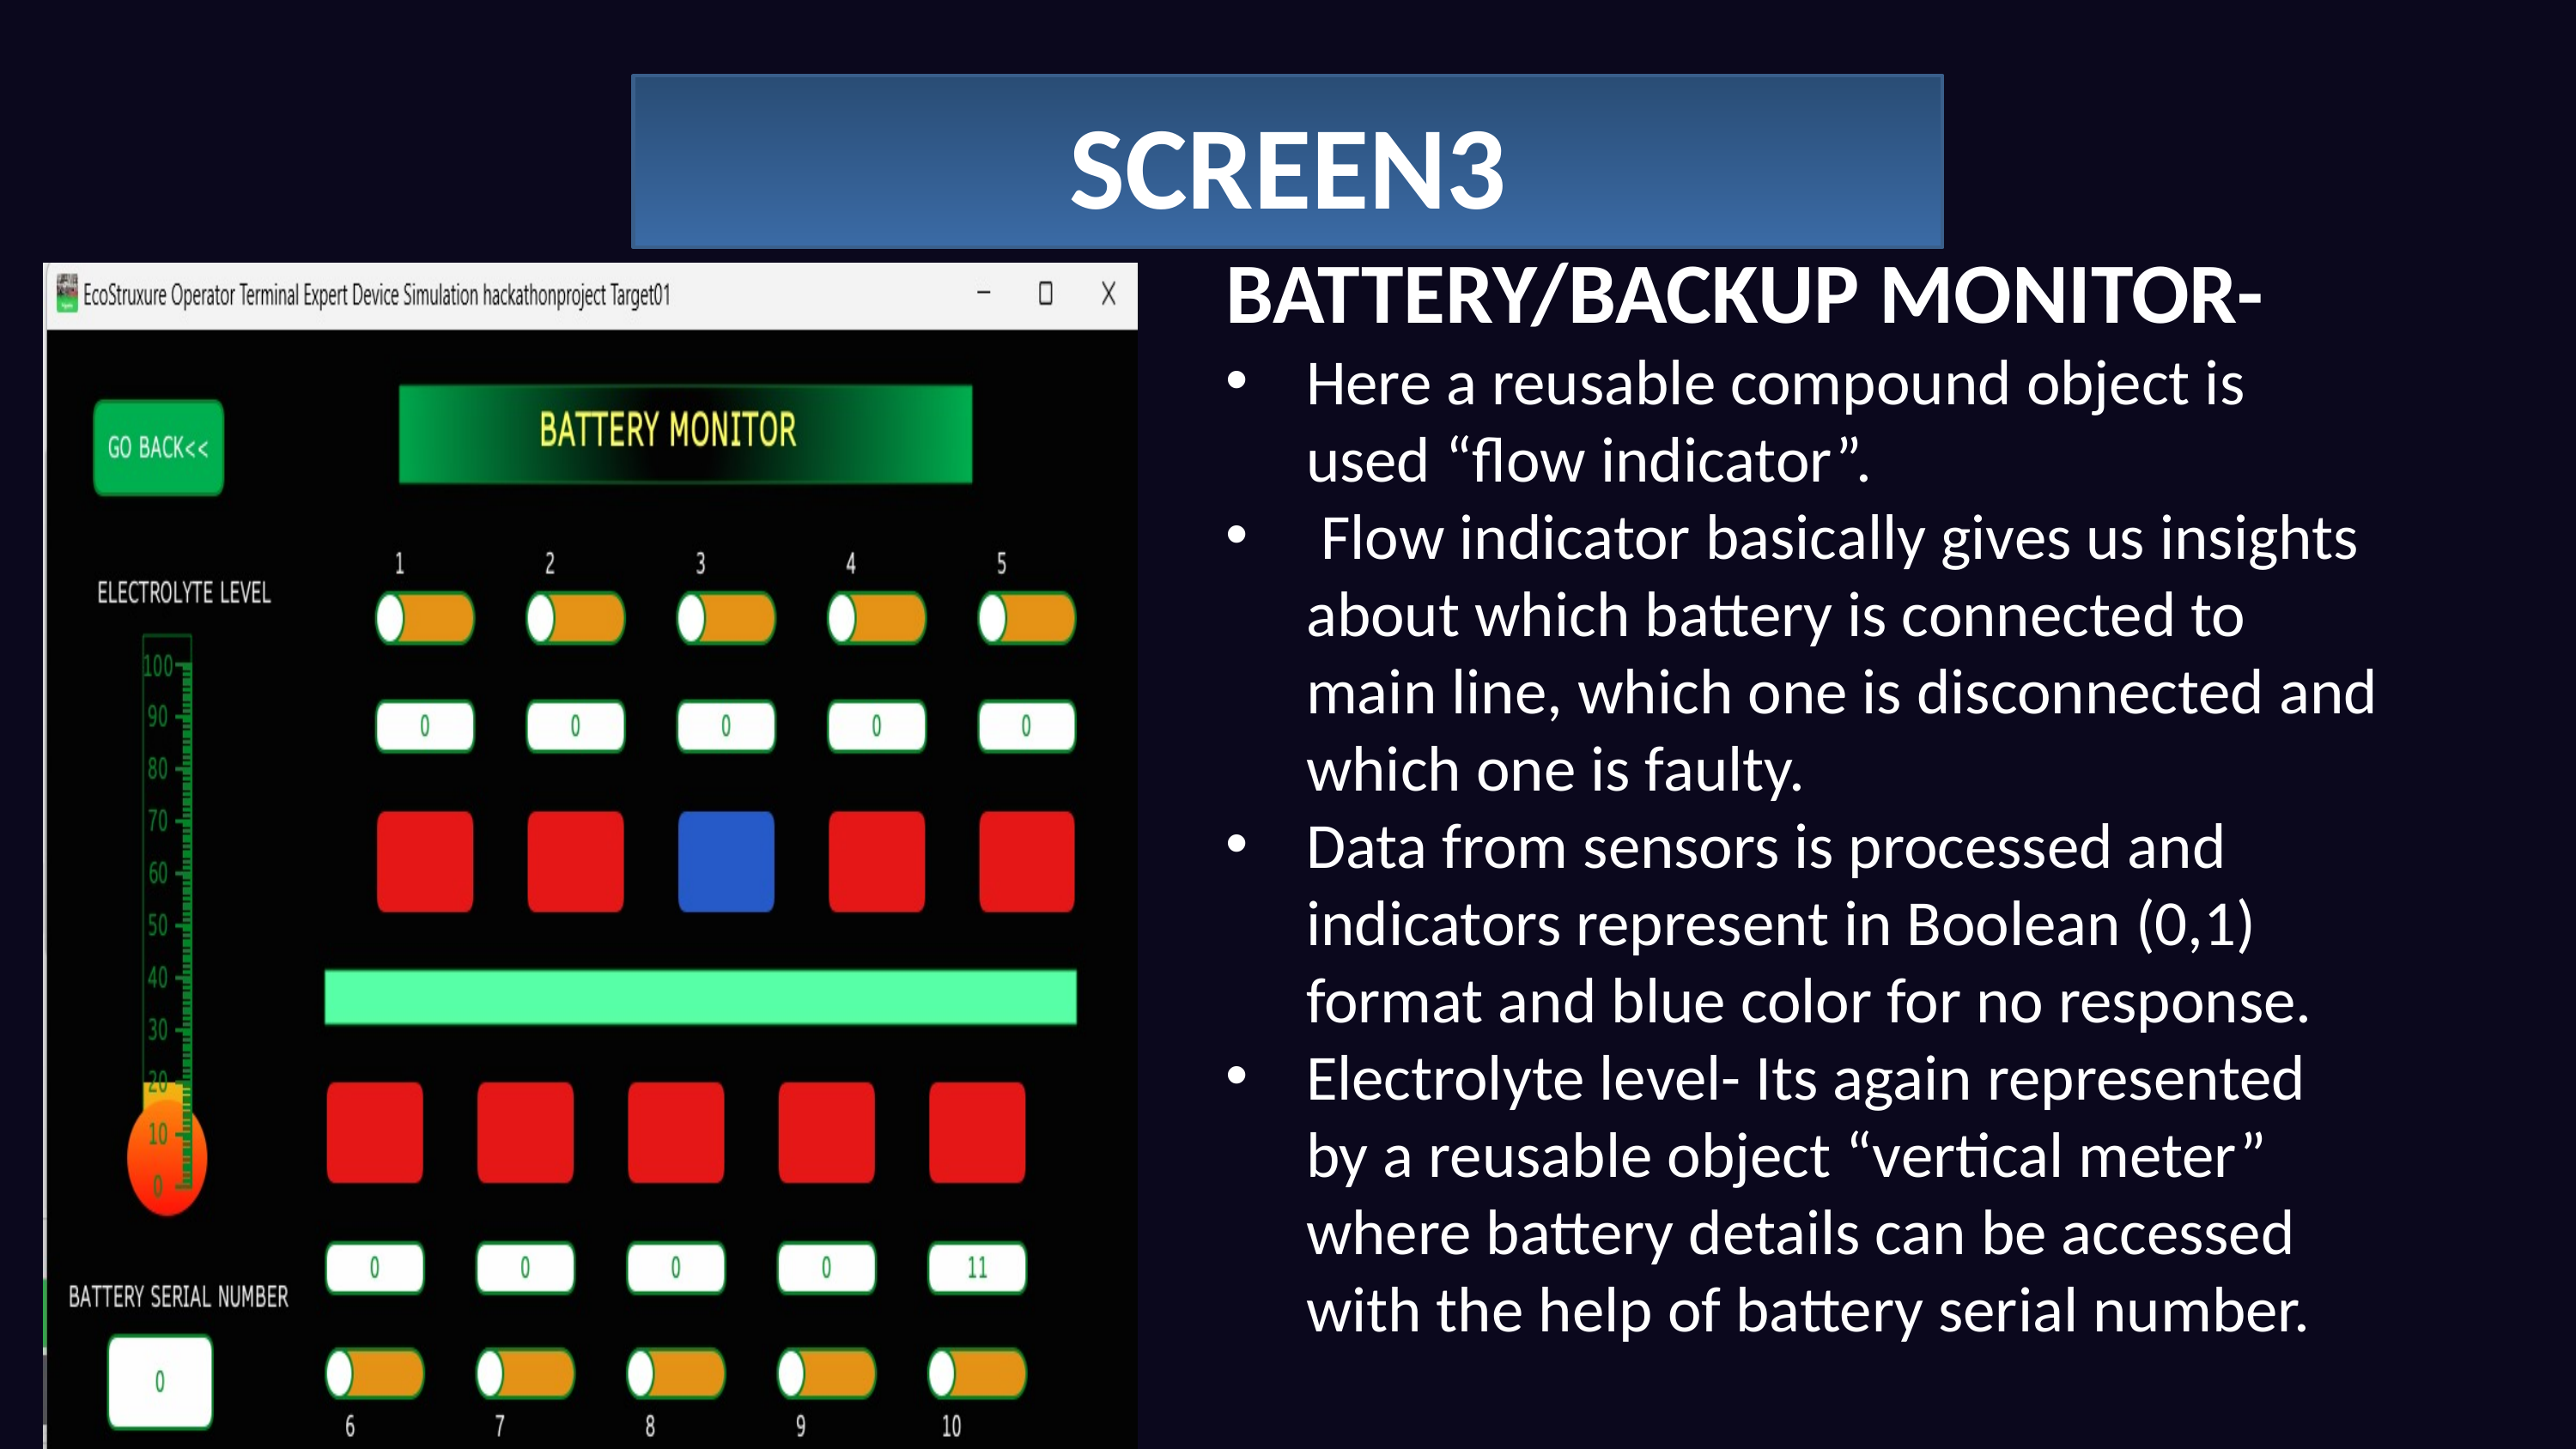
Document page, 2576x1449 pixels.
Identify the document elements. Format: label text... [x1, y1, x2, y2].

text_box SCREEN3 [631, 74, 1944, 249]
picture [42, 262, 1139, 1449]
text_box BATTERY/BACKUP MONITOR- Here a reusable compound object is used “flow indicator”. Flow indicator basically gives us insights about which battery is connected to main line, which one is disconnected and which one is faulty. Data from sensors is processed and indicators represent in Boolean (0,1) format and blue color for no response. Electrolyte level- Its again represented by a reusable object “vertical meter” where battery details can be accessed with the help of battery serial number. [1212, 230, 2394, 1351]
